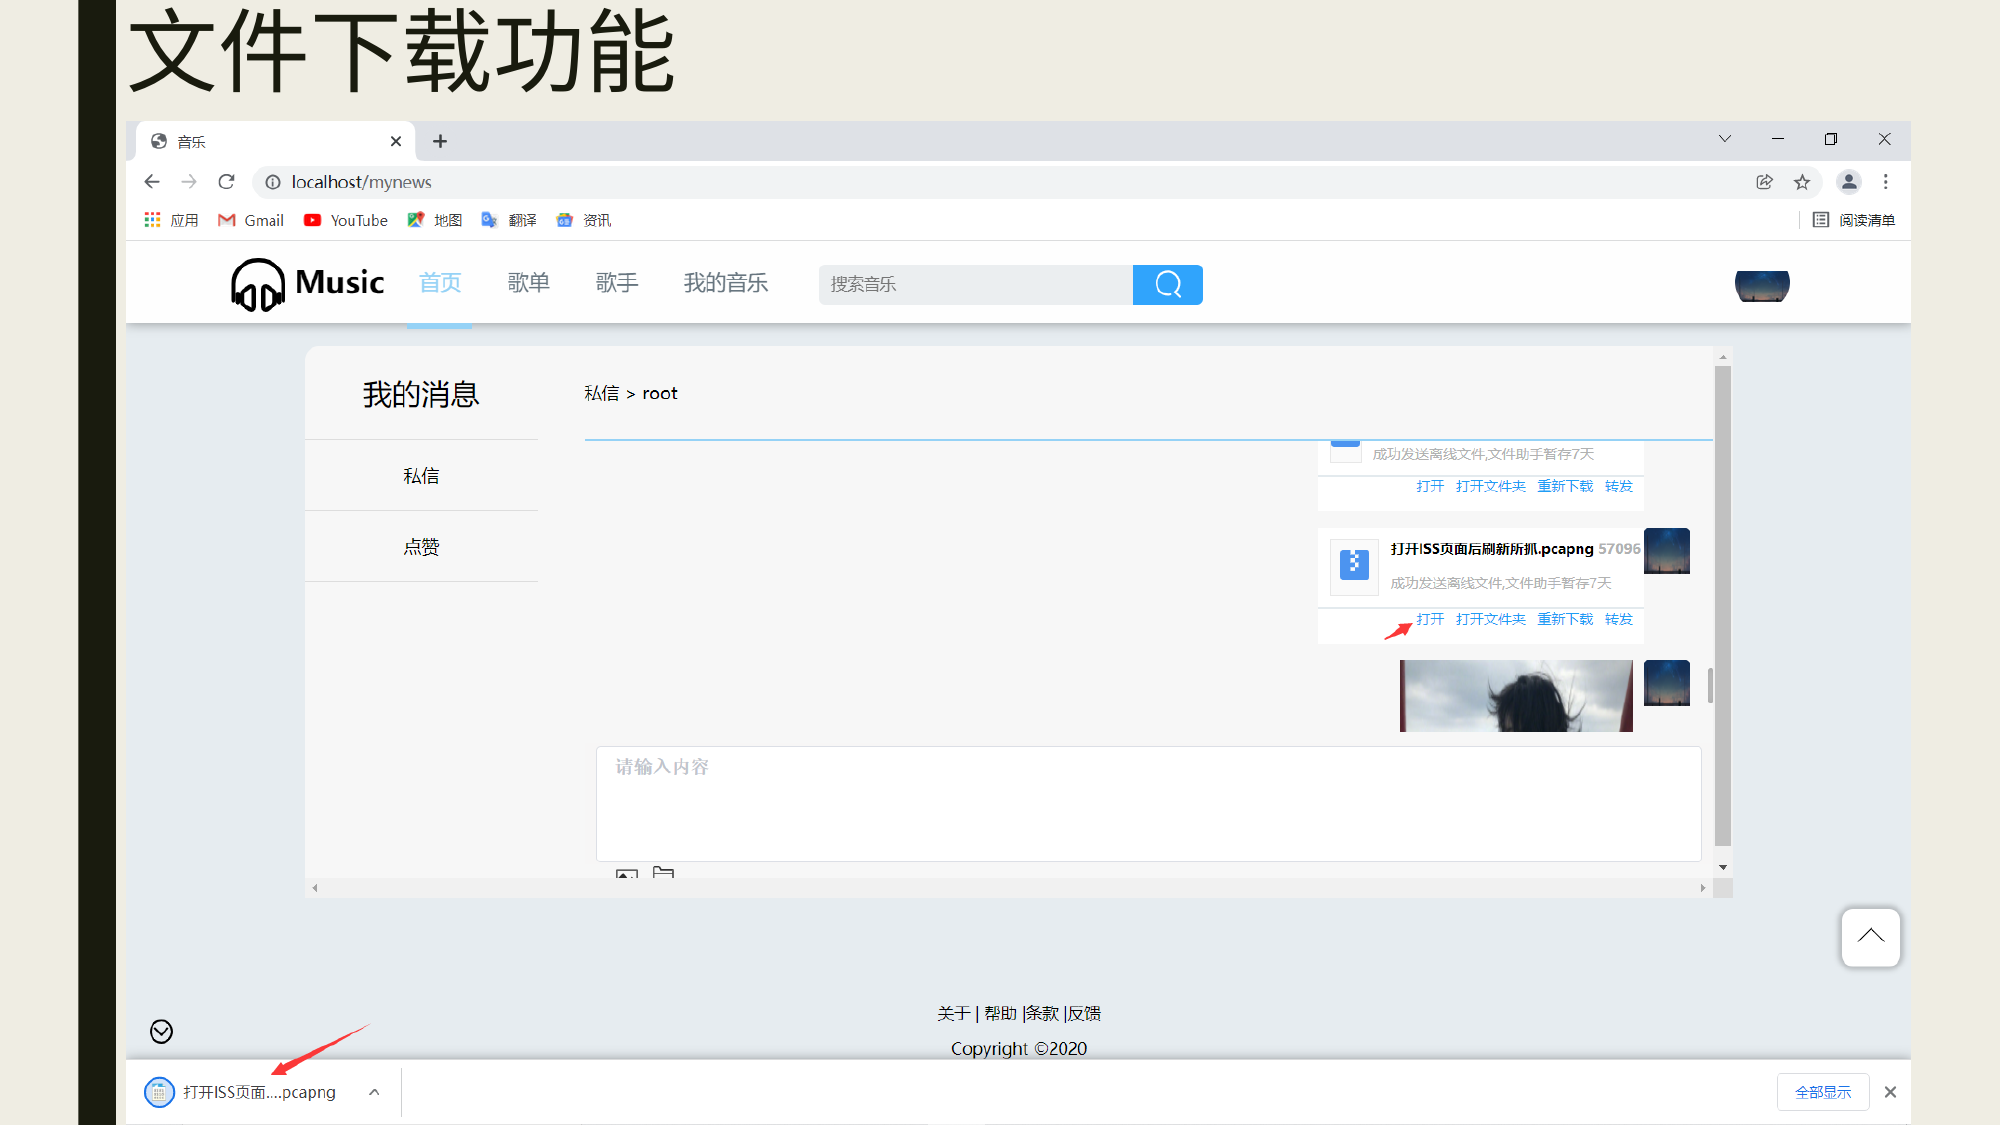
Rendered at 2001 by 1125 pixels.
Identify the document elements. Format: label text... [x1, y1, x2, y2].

title 文件下载功能 [111, 0, 1687, 244]
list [126, 121, 1911, 1125]
